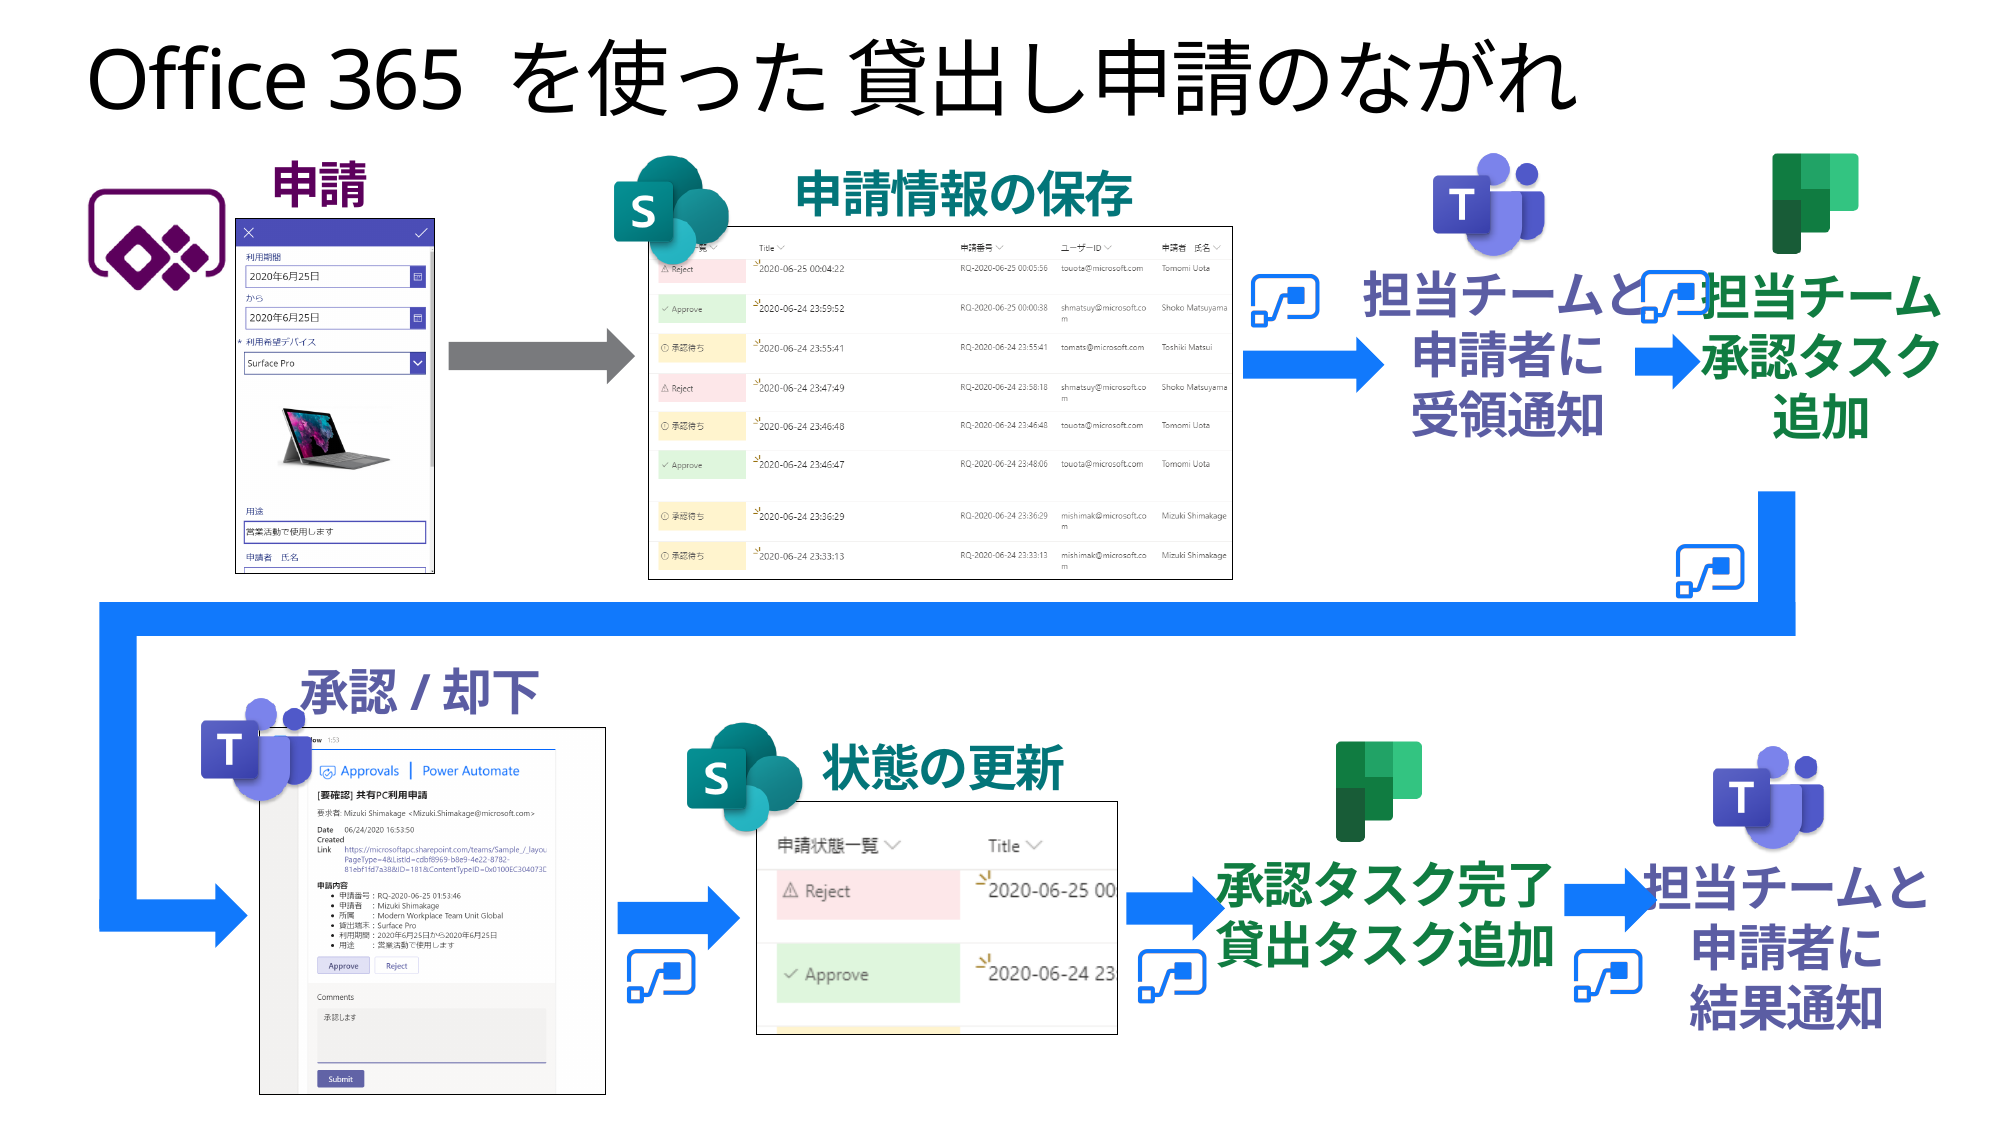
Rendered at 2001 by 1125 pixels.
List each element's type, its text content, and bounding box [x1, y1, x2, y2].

picture [1638, 259, 1712, 333]
picture [1136, 939, 1210, 1013]
text_box 担当チーム 承認タスク 追加 [1693, 259, 1950, 452]
picture [1248, 264, 1322, 337]
picture [1310, 728, 1453, 859]
text_box [1660, 333, 1702, 391]
text_box 担当チームと 申請者に 結果通知 [1636, 850, 1940, 1043]
picture [1657, 684, 1883, 910]
picture [144, 636, 606, 1095]
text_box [99, 491, 1796, 948]
picture [1572, 938, 1645, 1012]
picture [624, 939, 698, 1013]
text_box [447, 328, 636, 385]
picture [629, 661, 1118, 1035]
text_box 担当チームと 申請者に 受領通知 [1356, 257, 1660, 450]
picture [1377, 91, 1603, 317]
picture [555, 94, 1234, 491]
text_box 申請 [264, 147, 375, 218]
title Office 365 を使った 貸出し申請のながれ [85, 37, 1915, 161]
picture [66, 169, 436, 574]
picture [1674, 534, 1747, 608]
text_box 申請情報の保存 [790, 156, 1141, 226]
text_box [1242, 336, 1356, 394]
text_box 承認タスク完了 貸出タスク追加 [1210, 948, 1562, 980]
picture [1747, 140, 1889, 271]
